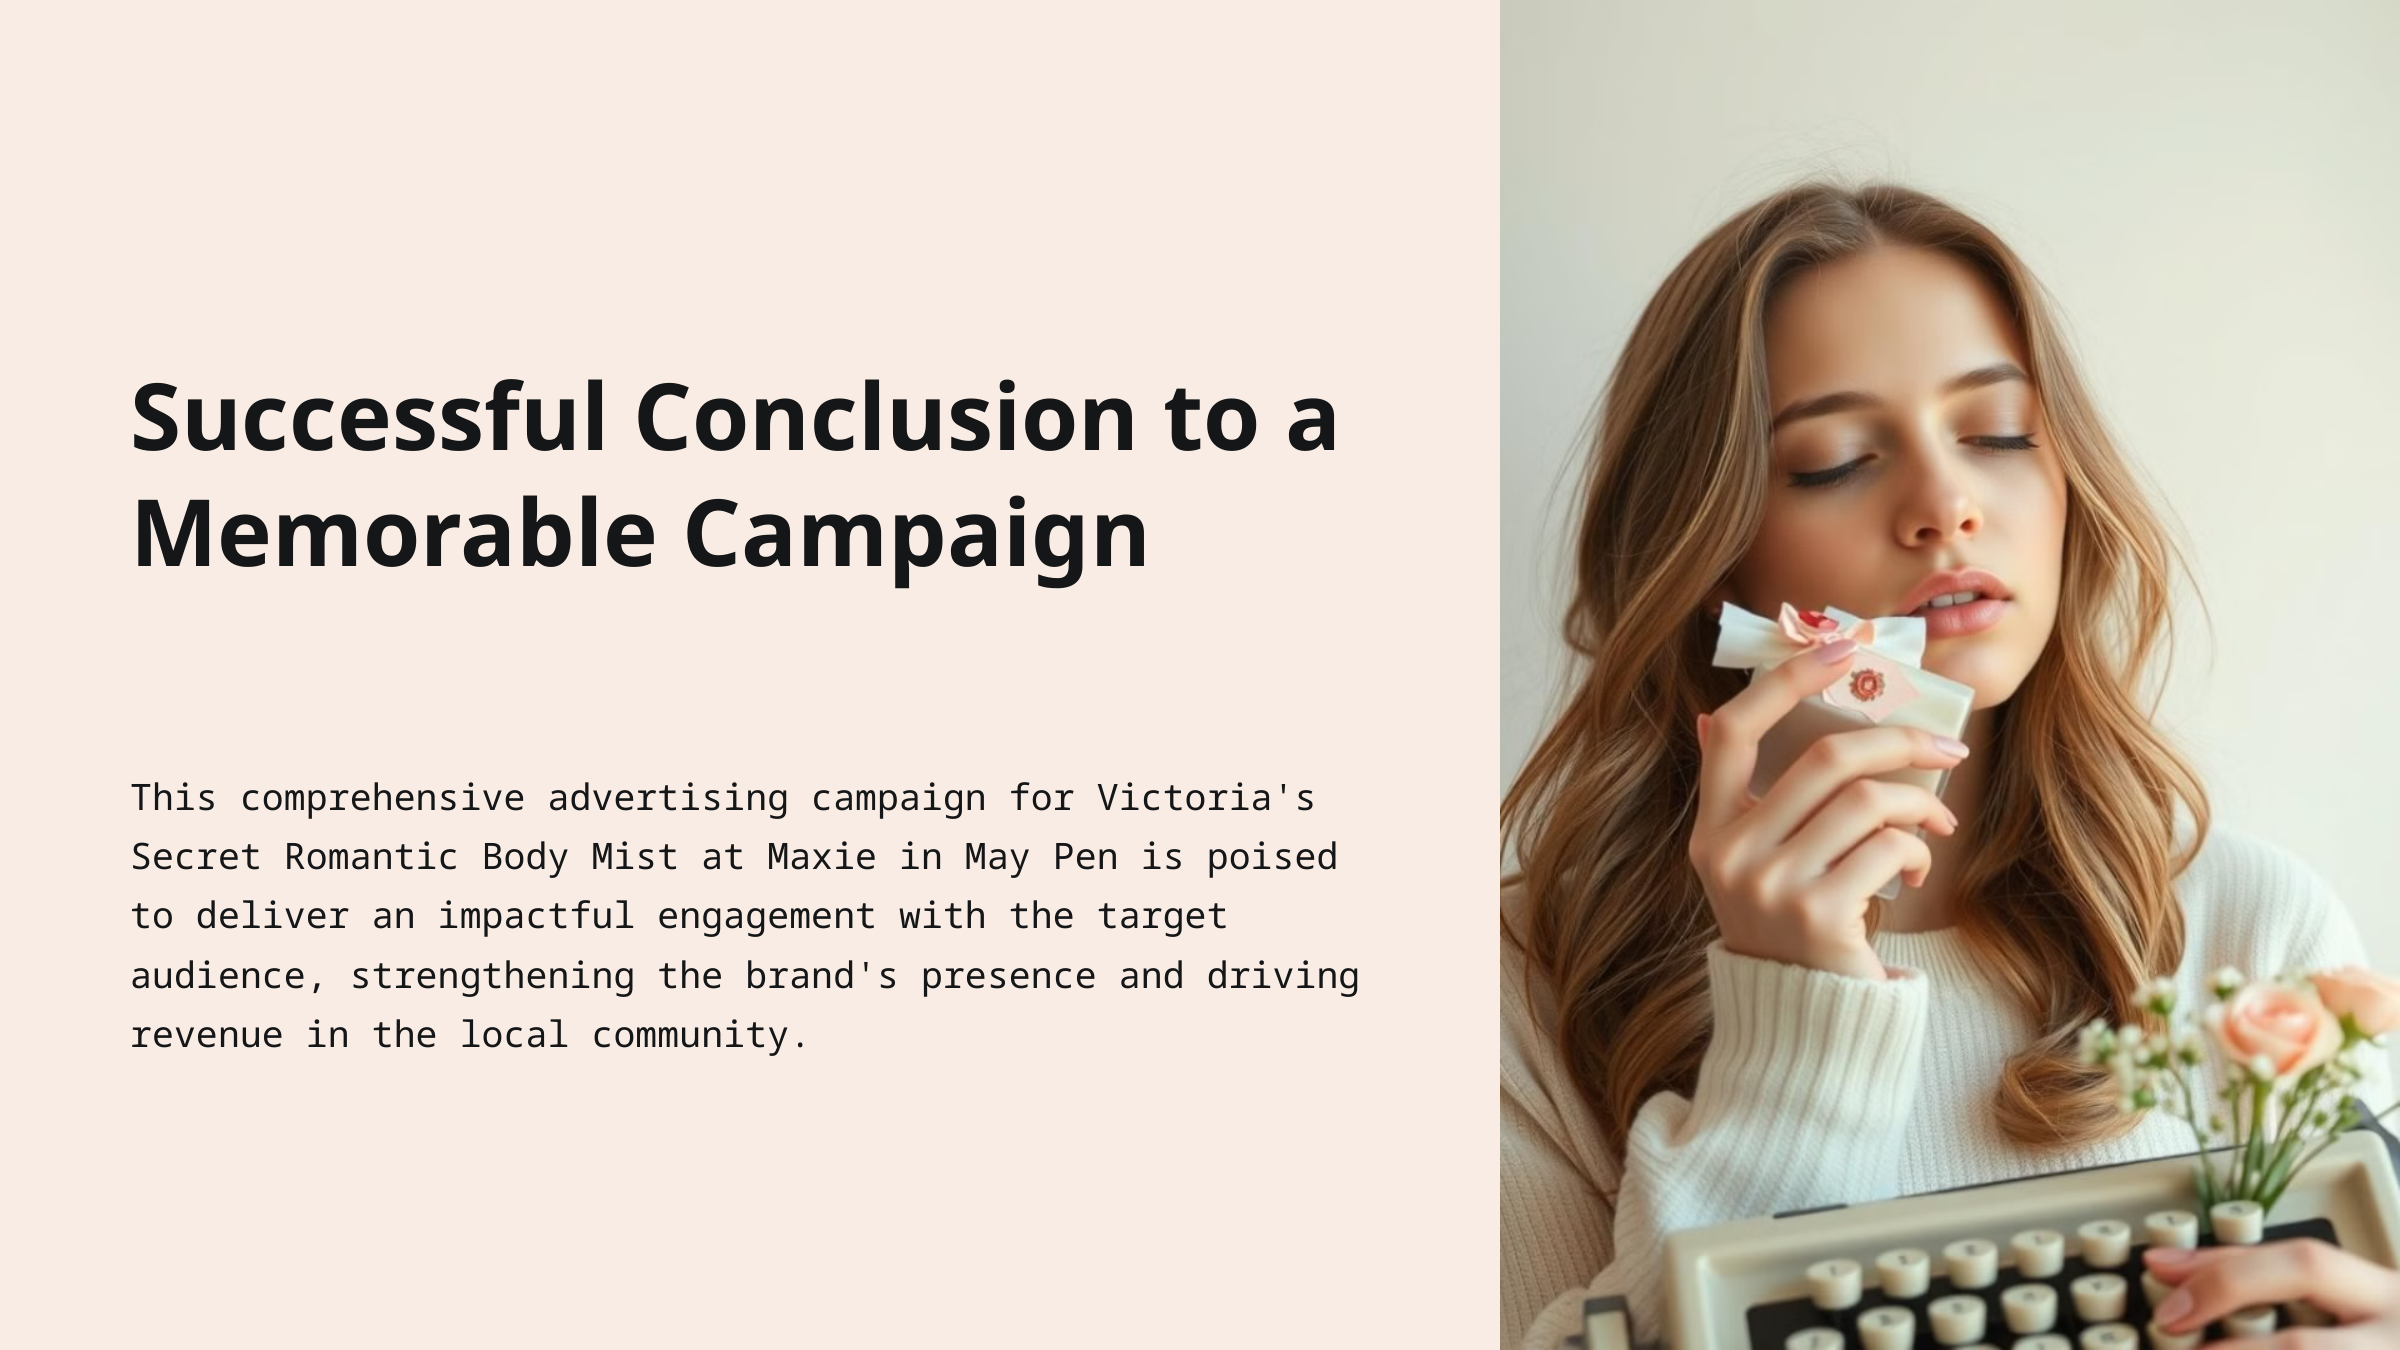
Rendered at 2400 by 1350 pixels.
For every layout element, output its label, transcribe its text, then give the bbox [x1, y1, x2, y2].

text_box Successful Conclusion to a Memorable Campaign [130, 353, 1370, 703]
picture [1499, 0, 2400, 1350]
text_box This comprehensive advertising campaign for Victoria's Secret Romantic Body Mist at Maxie in May Pen is poised to deliver an impactful engagement with the target audience, strengthening the brand's presence and driving revenue in the local community. [130, 758, 1370, 997]
